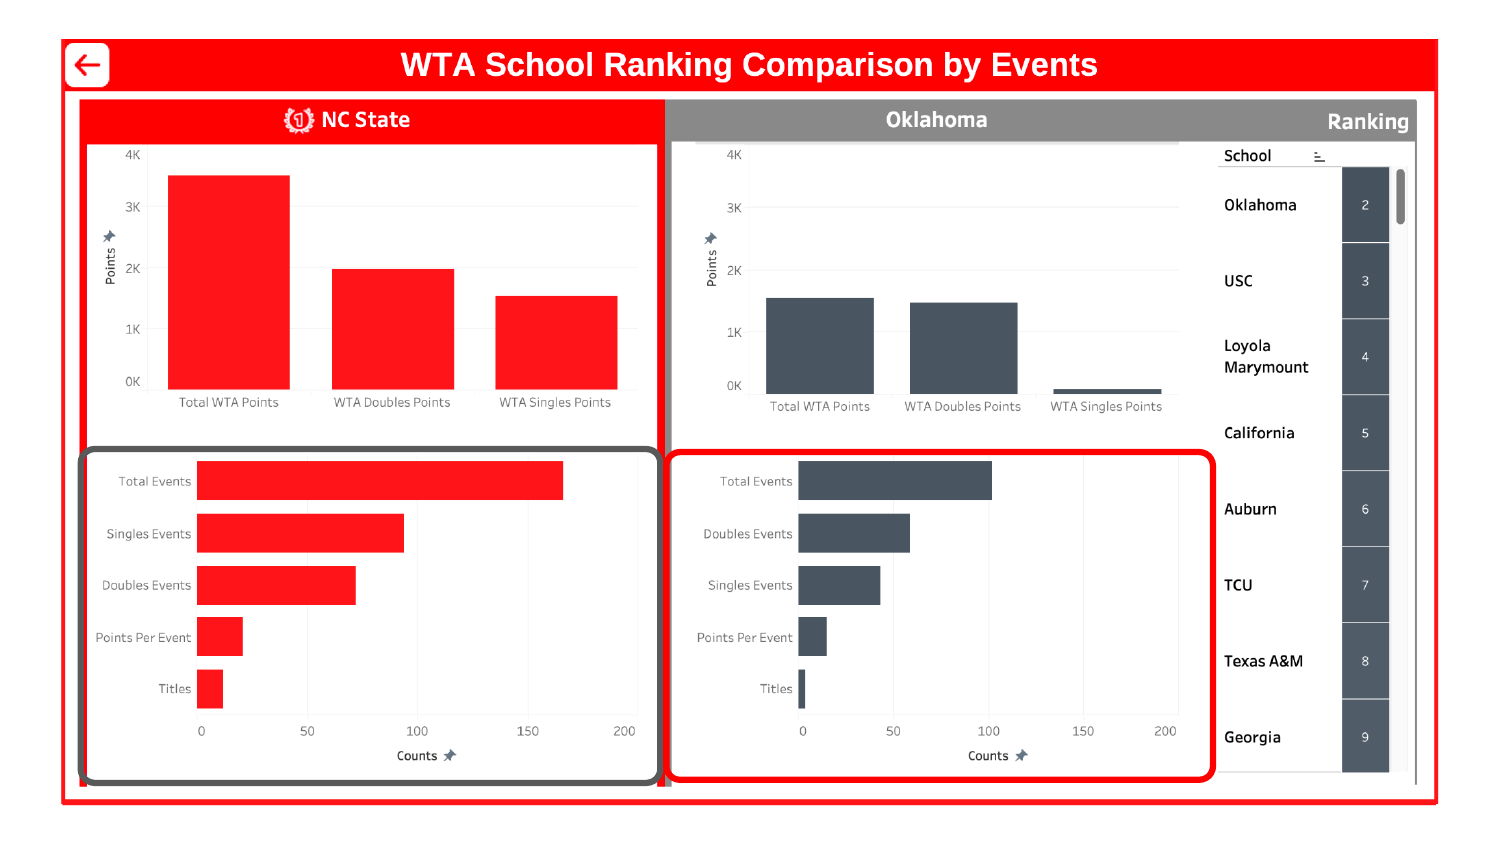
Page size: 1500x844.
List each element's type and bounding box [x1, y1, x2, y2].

picture [48, 24, 1451, 819]
